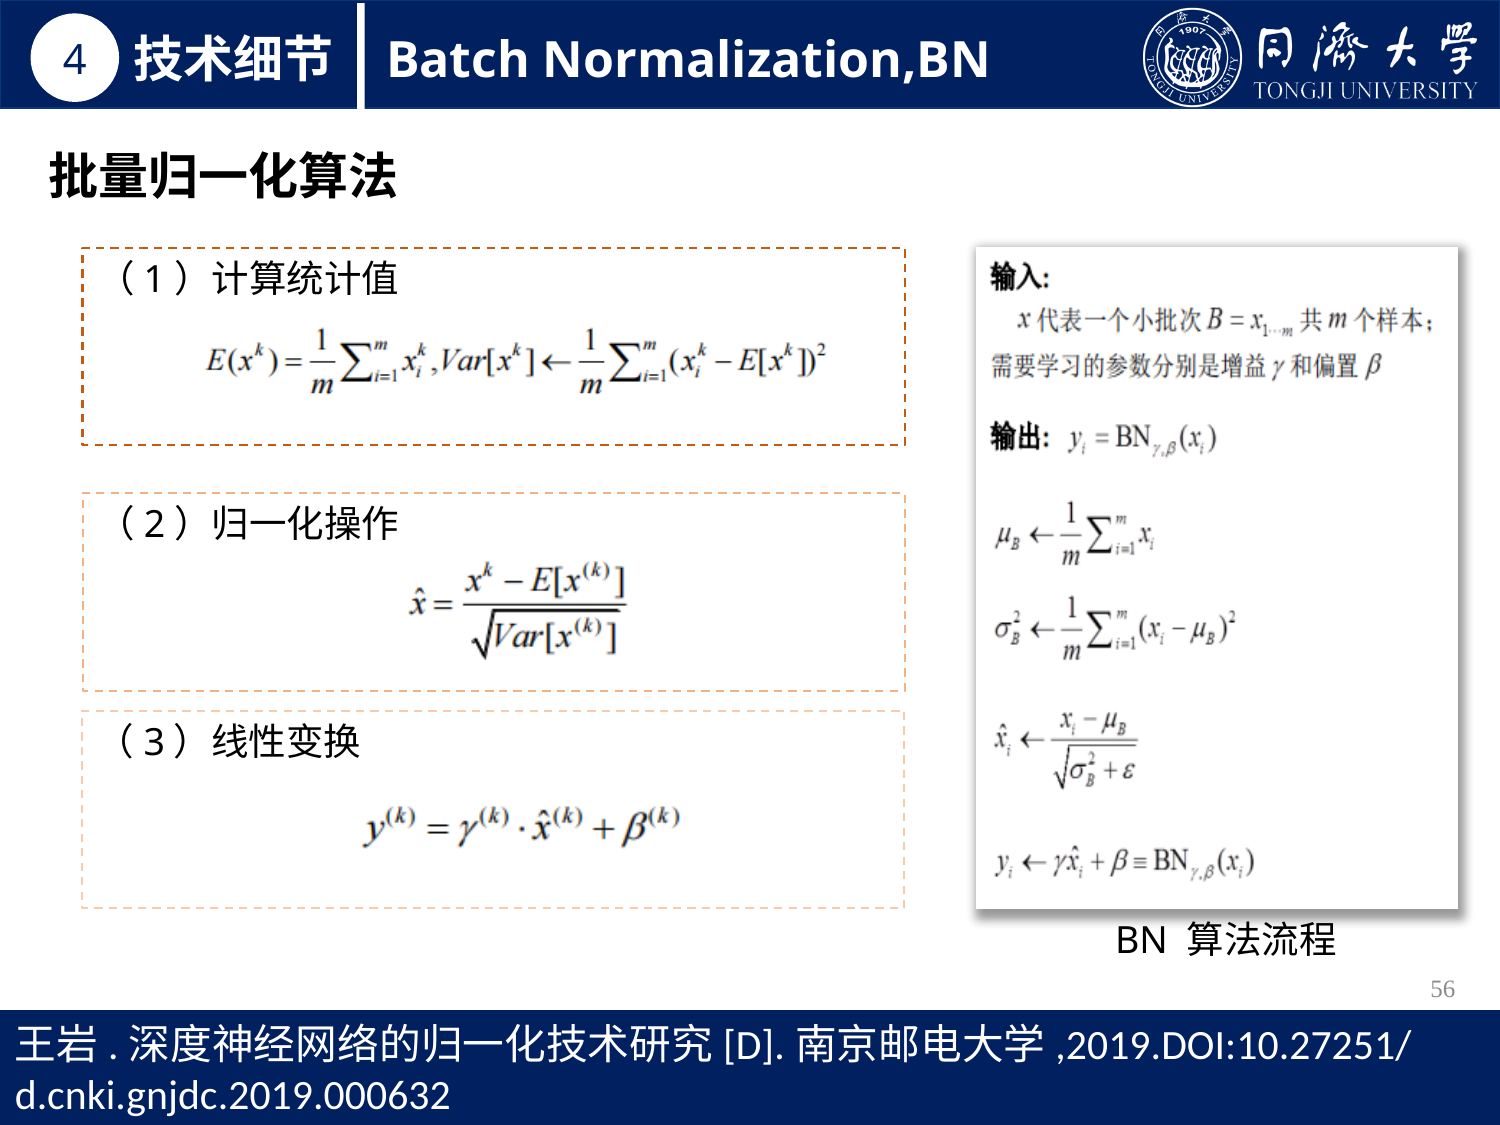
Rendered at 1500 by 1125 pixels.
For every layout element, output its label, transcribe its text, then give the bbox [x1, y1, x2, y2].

text_box Batch Normalization,BN [371, 19, 1007, 95]
text_box 技术细节 [119, 20, 356, 96]
text_box [0, 0, 1130, 109]
text_box 56 [1020, 957, 1471, 1018]
text_box 4 [29, 12, 119, 103]
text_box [82, 247, 1458, 969]
text_box [356, 2, 366, 112]
text_box 王岩.深度神经网络的归一化技术研究[D].南京邮电大学,2019.DOI:10.27251/d.cnki.gnjdc.2019.000632 [0, 1010, 1500, 1125]
text_box 技术细节 [366, 20, 444, 96]
text_box 批量归一化算法 [33, 137, 418, 212]
picture [1130, 0, 1500, 152]
